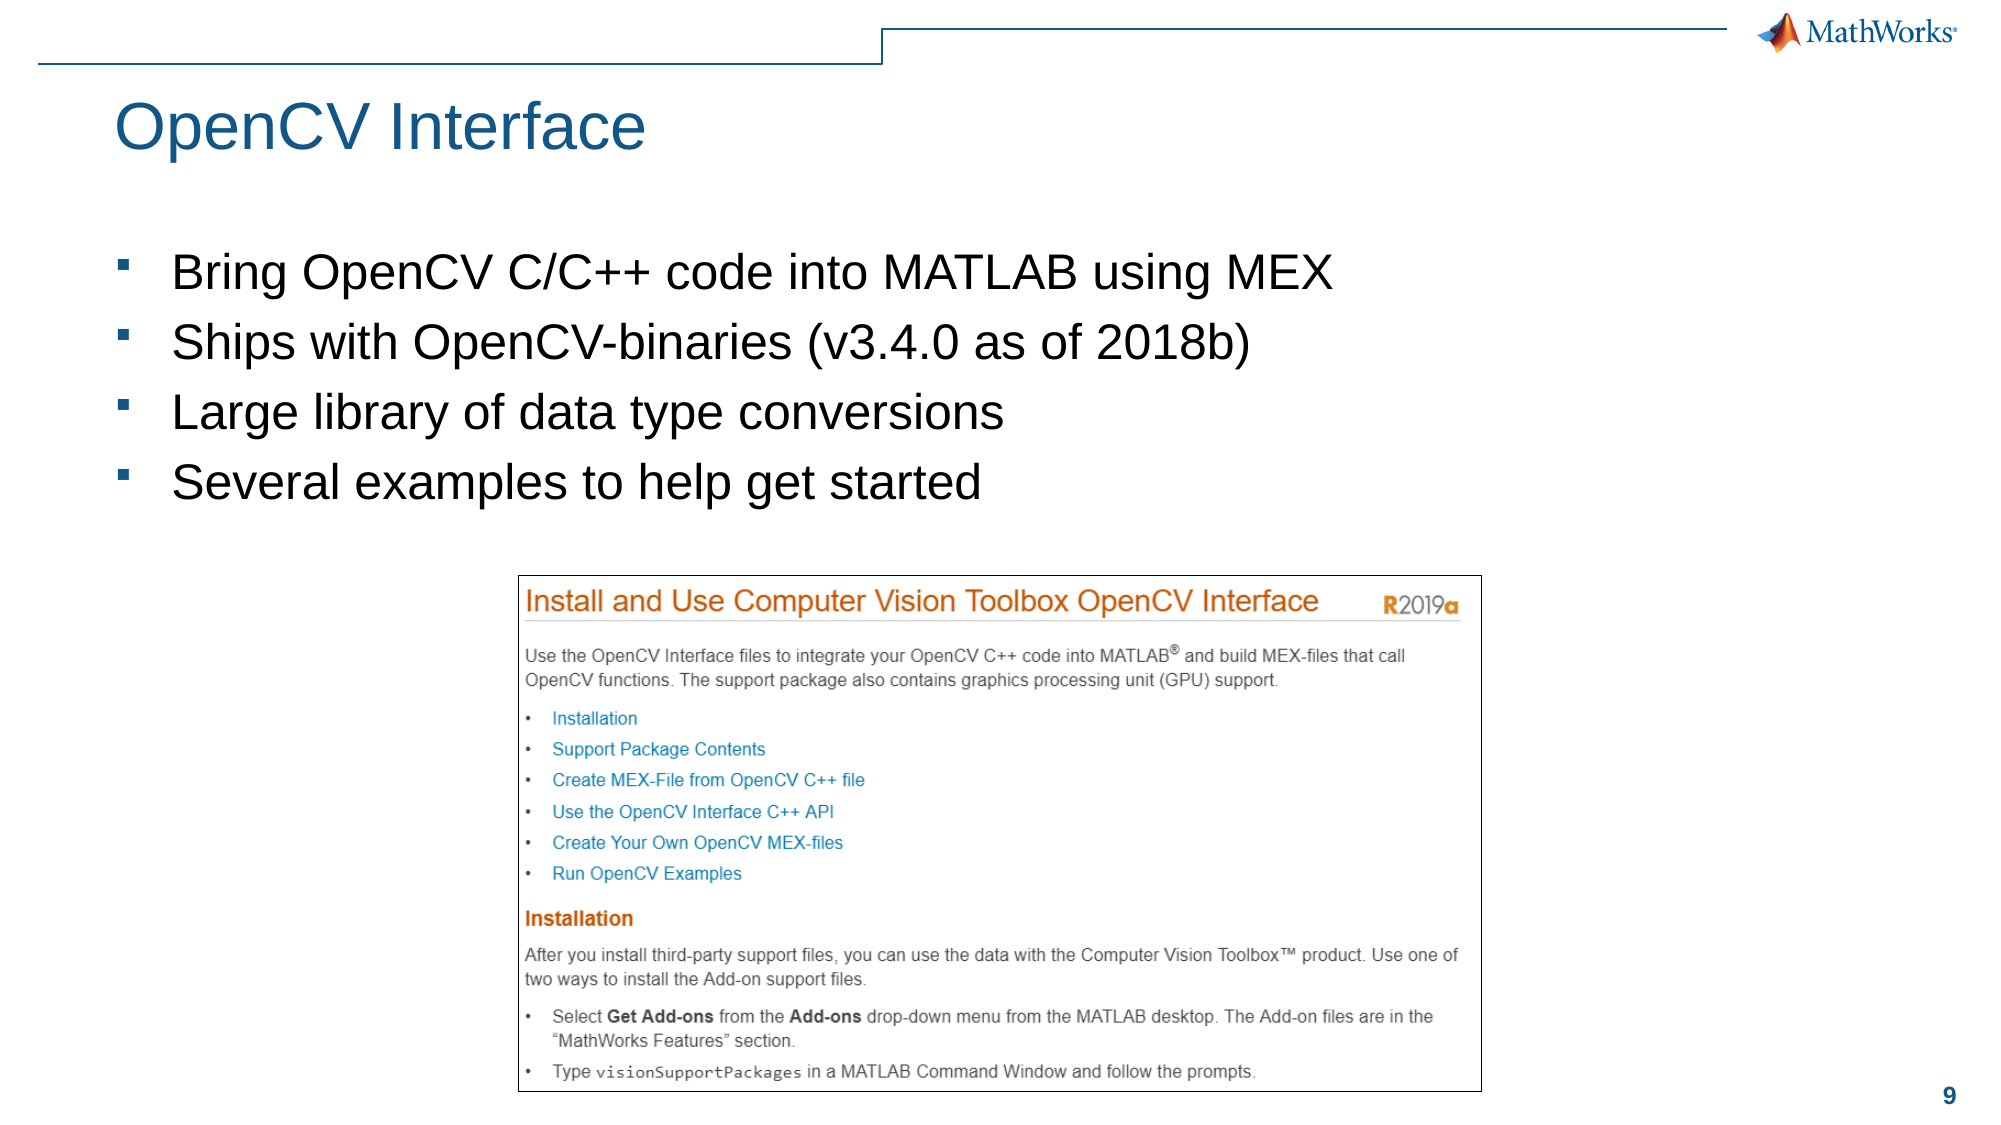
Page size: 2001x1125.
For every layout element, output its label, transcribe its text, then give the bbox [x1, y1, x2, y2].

picture [1751, 3, 1970, 63]
picture [518, 574, 1482, 1093]
title OpenCV Interface [99, 75, 1867, 238]
list Bring OpenCV C/C++ code into MATLAB using MEX Ships with OpenCV-binaries (v3.4.0 as of 2018b) Large library of data type conversions Several examples to help get started [99, 231, 1713, 995]
